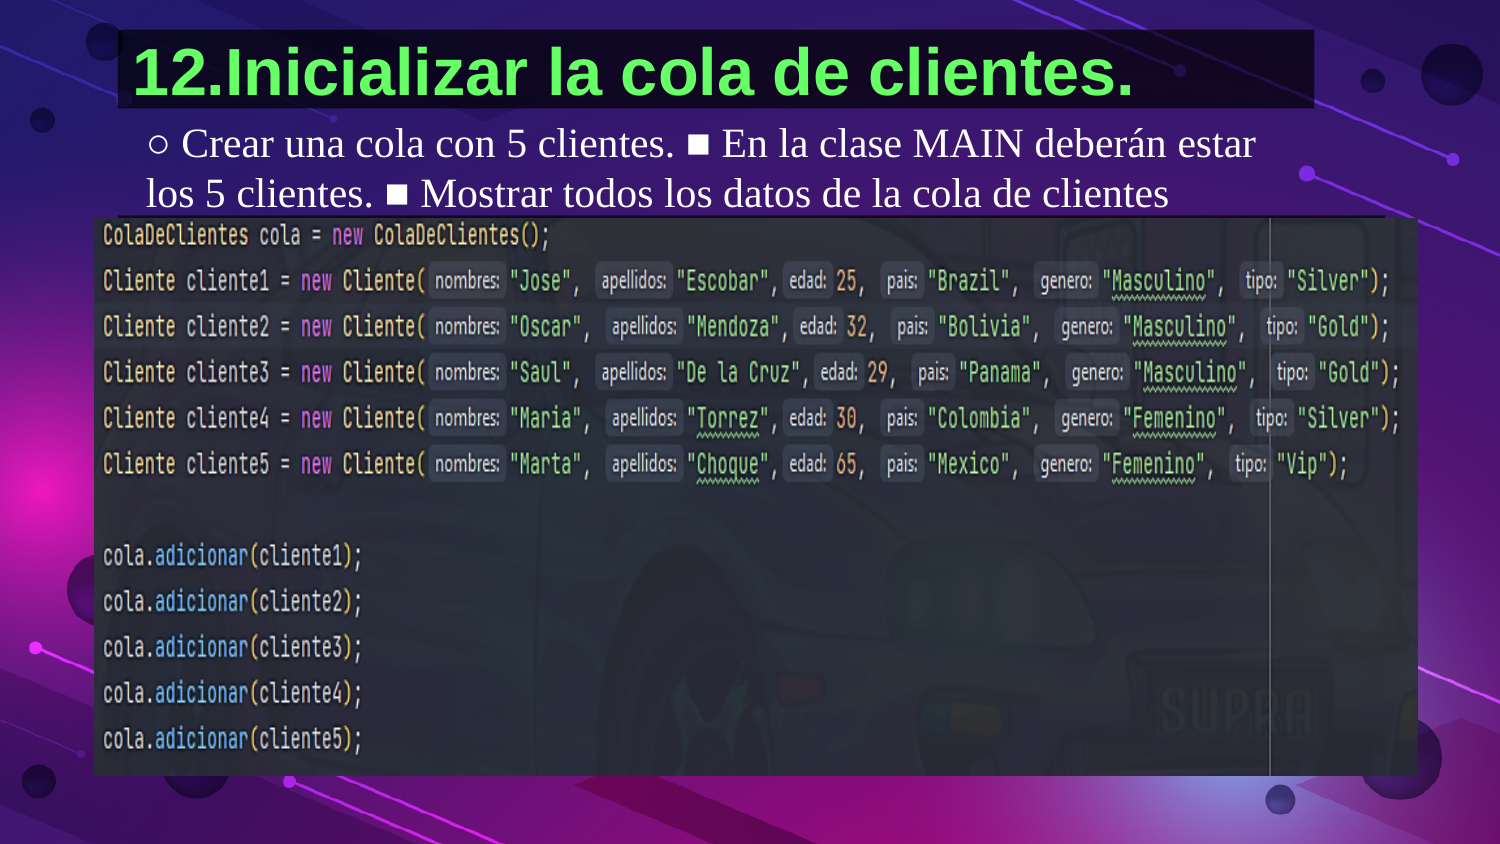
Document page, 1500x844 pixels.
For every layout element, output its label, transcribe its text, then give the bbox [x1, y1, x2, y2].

title 12.Inicializar la cola de clientes. [117, 29, 1315, 109]
text_box ○ Crear una cola con 5 clientes. ■ En la clase MAIN deberán estar los 5 clientes. ■ Mostrar todos los datos de la cola de clientes [130, 108, 1302, 217]
picture [0, 0, 1500, 844]
